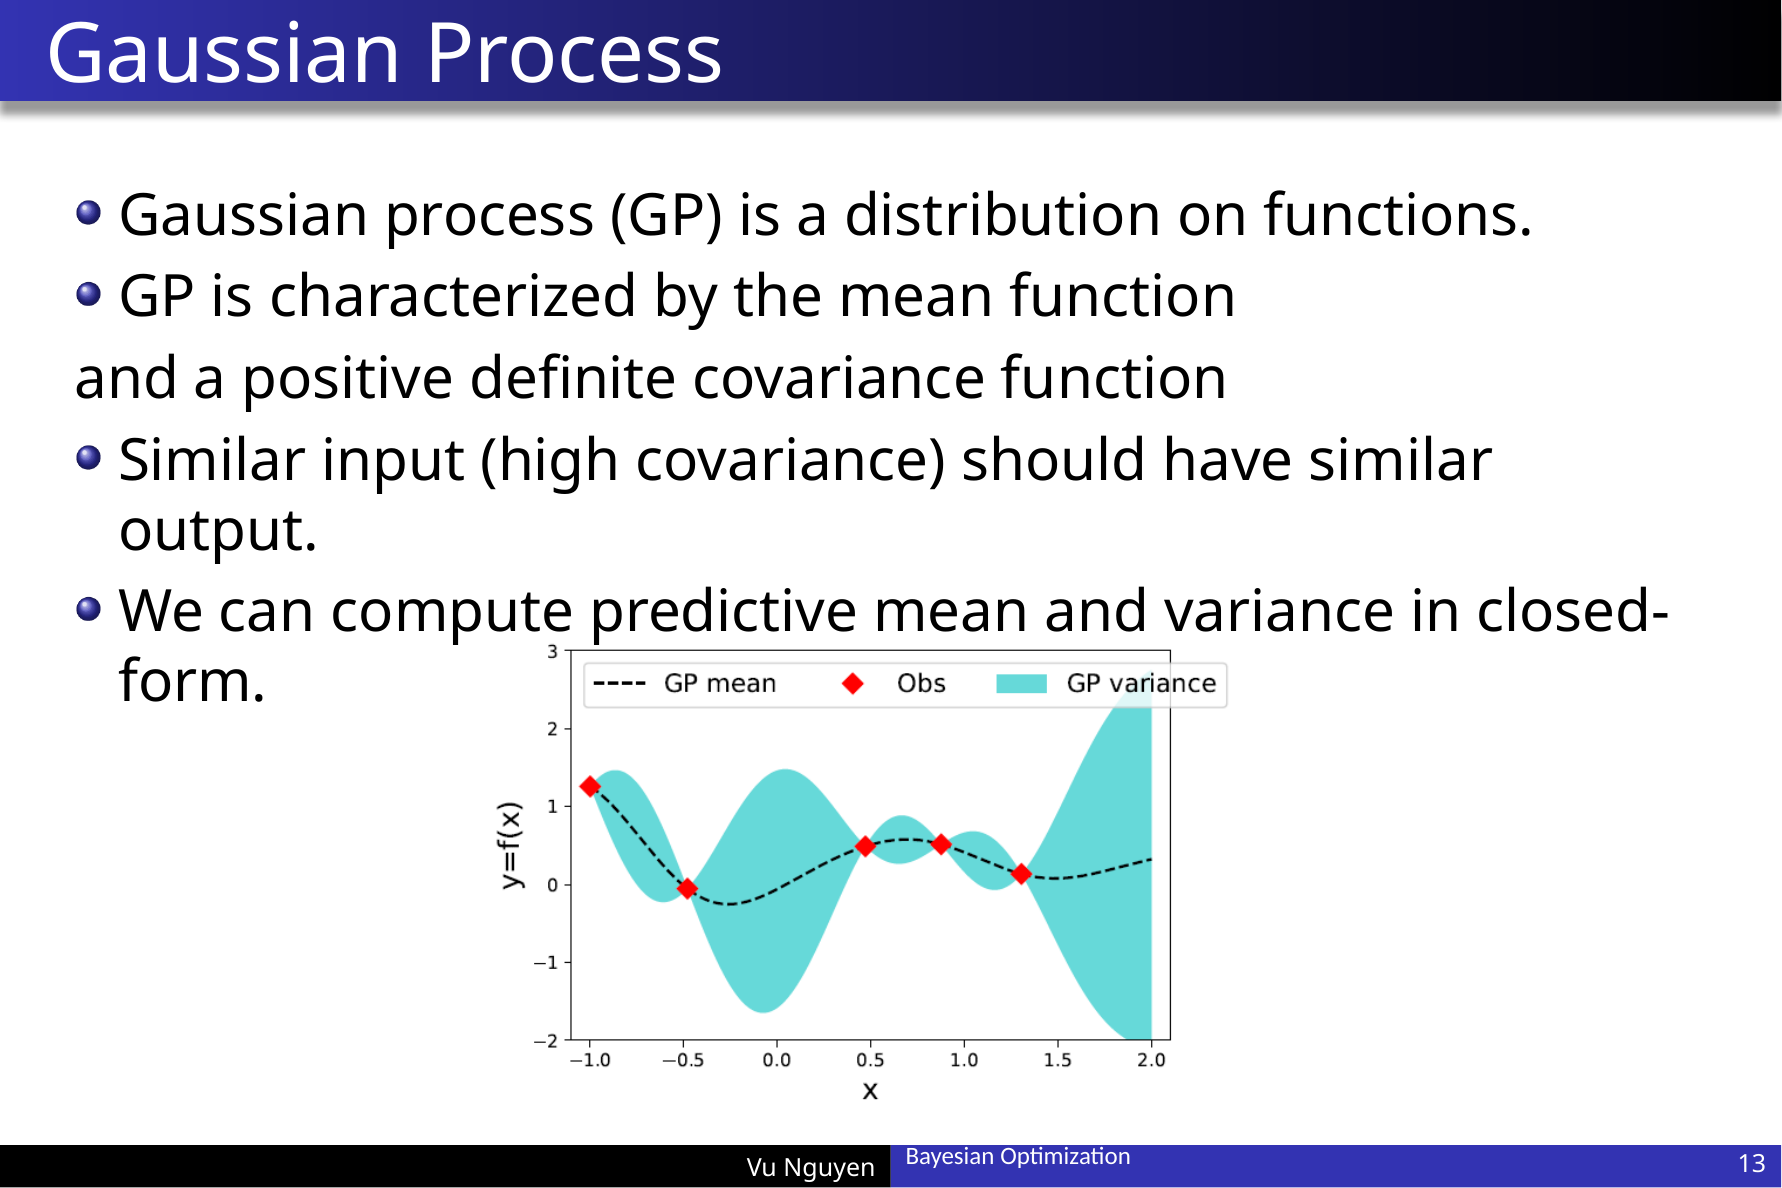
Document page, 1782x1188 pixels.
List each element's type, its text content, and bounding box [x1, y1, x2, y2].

picture [74, 198, 103, 226]
picture [74, 595, 103, 622]
picture [74, 443, 103, 471]
footer Bayesian Optimization [890, 1122, 1574, 1187]
picture [74, 280, 103, 307]
slide_number 13 [1573, 1142, 1782, 1188]
title Gaussian Process [0, 0, 1737, 98]
picture [485, 631, 1238, 1117]
